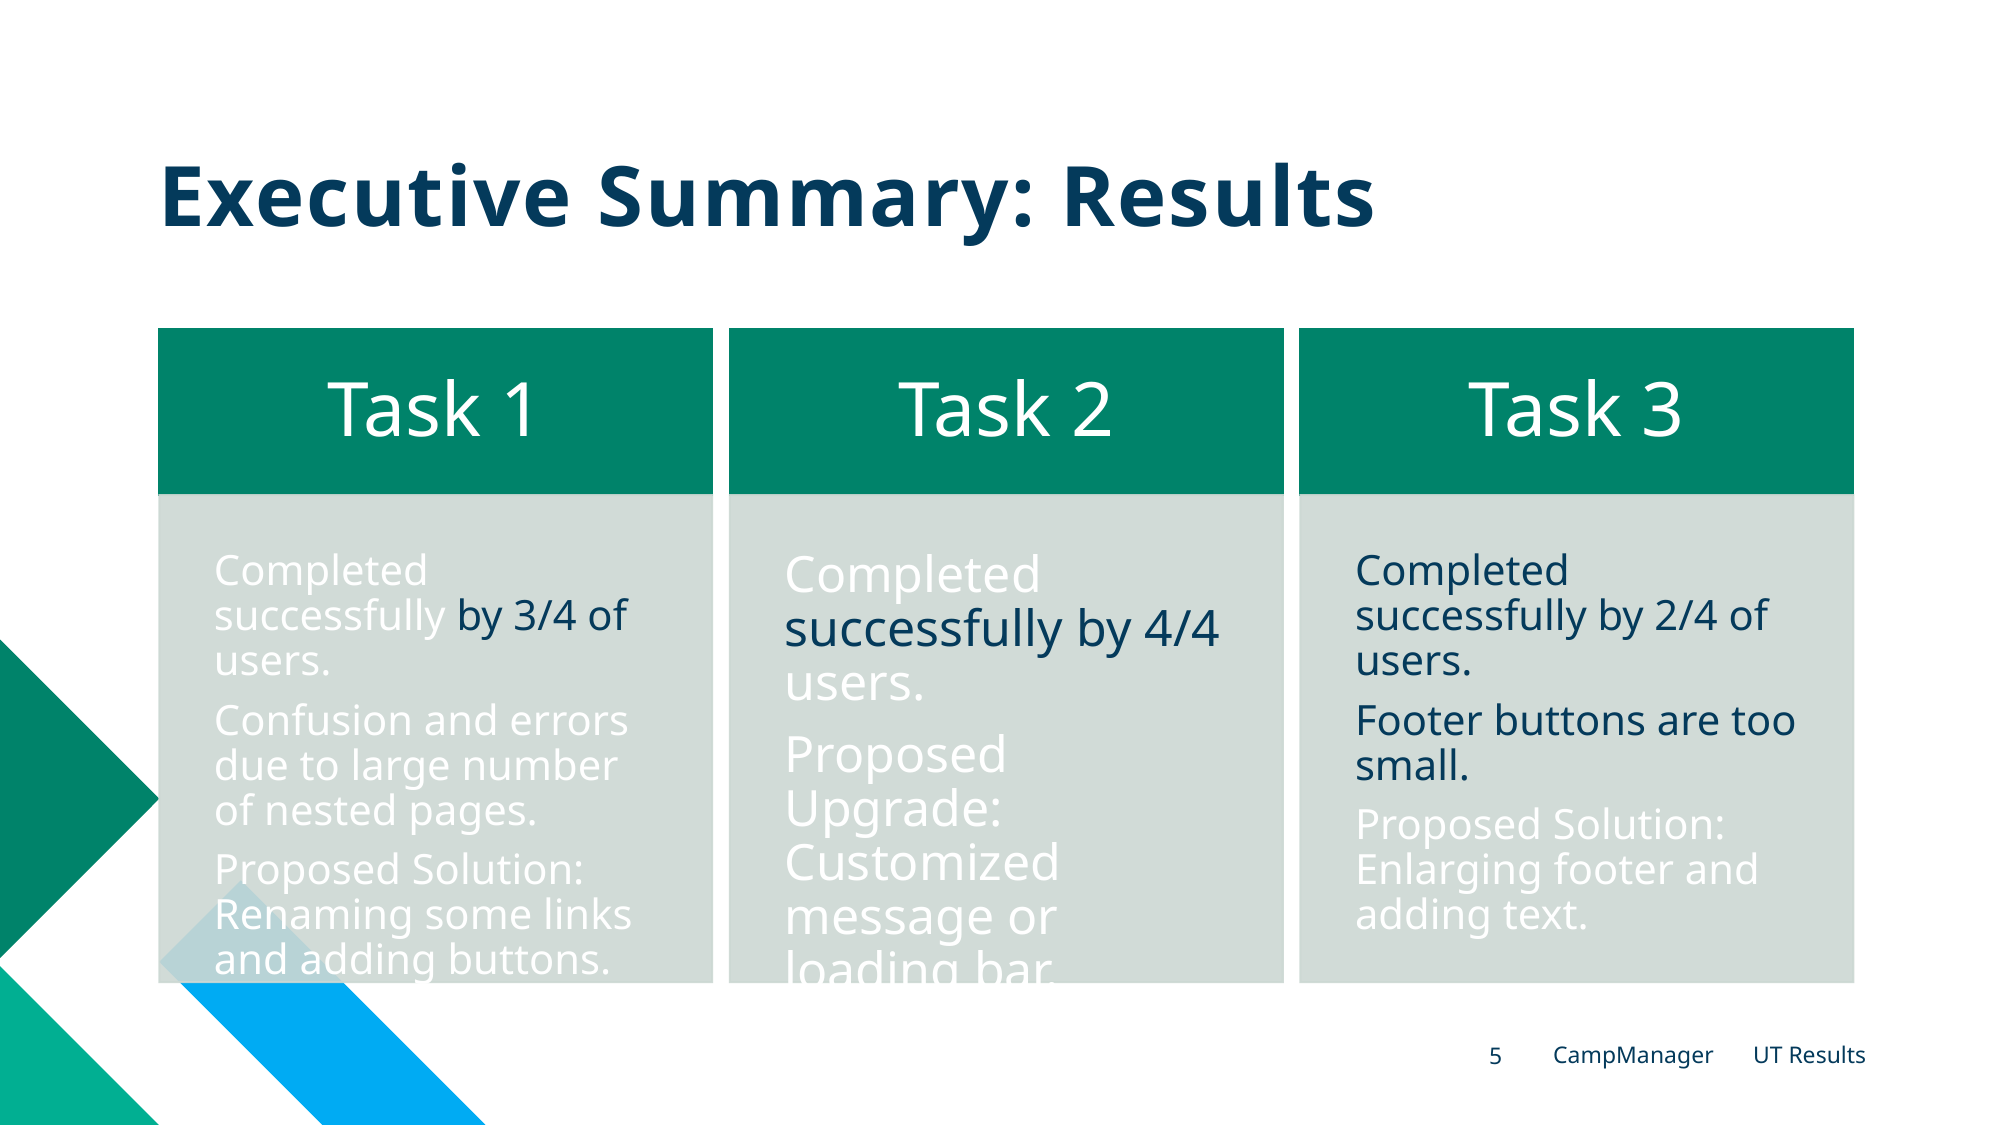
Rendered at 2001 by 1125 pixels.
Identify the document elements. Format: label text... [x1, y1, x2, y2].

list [158, 316, 1855, 996]
title Executive Summary: Results [158, 66, 1662, 245]
